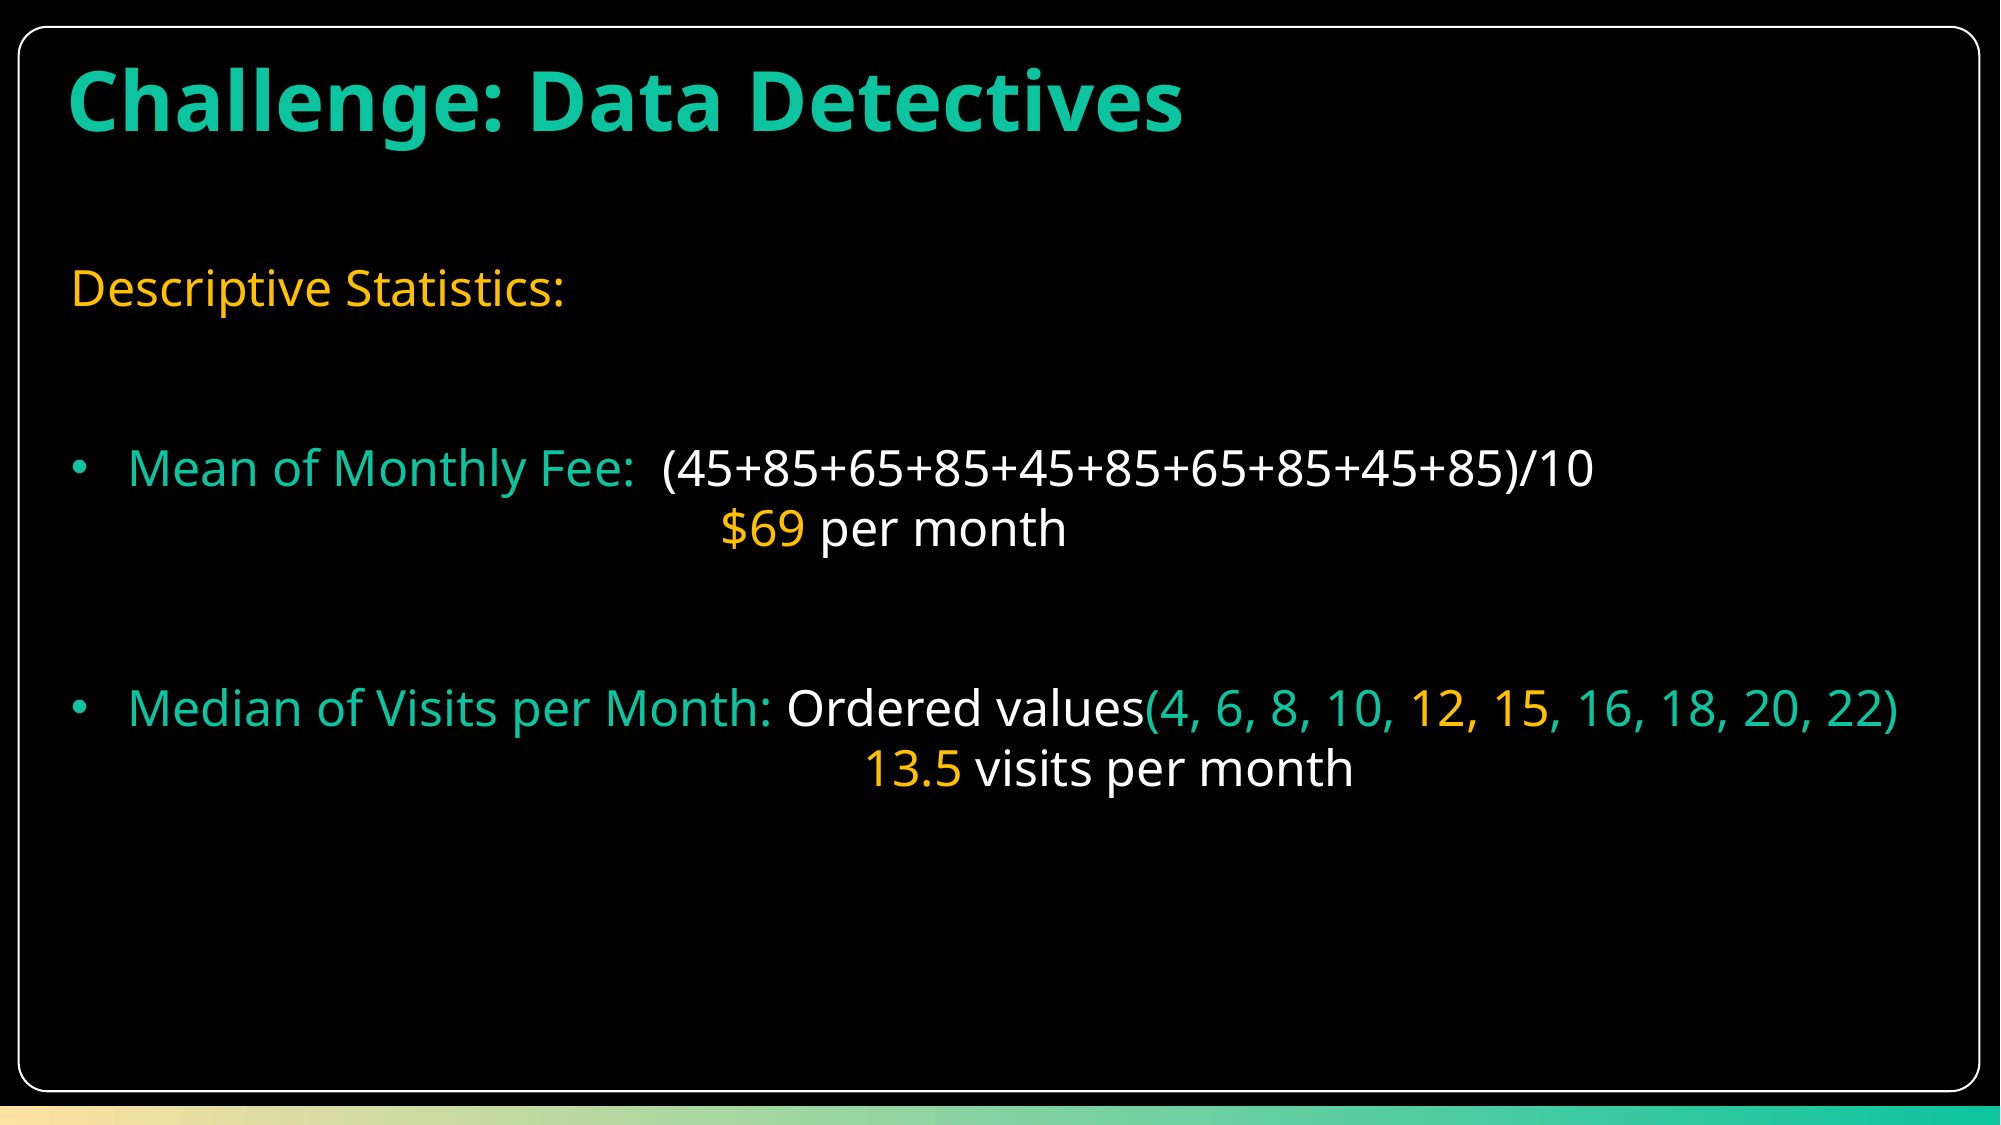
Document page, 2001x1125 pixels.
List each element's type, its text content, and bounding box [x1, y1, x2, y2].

text_box Challenge: Data Detectives [66, 48, 1737, 149]
text_box [0, 1105, 2000, 1125]
text_box Descriptive Statistics: Mean of Monthly Fee: (45+85+65+85+45+85+65+85+45+85)/10 $69 per month Median of Visits per Month: Ordered values(4, 6, 8, 10, 12, 15, 16, 18, 20, 22) 13.5 visits per month [70, 256, 1927, 857]
text_box [18, 26, 1980, 1092]
